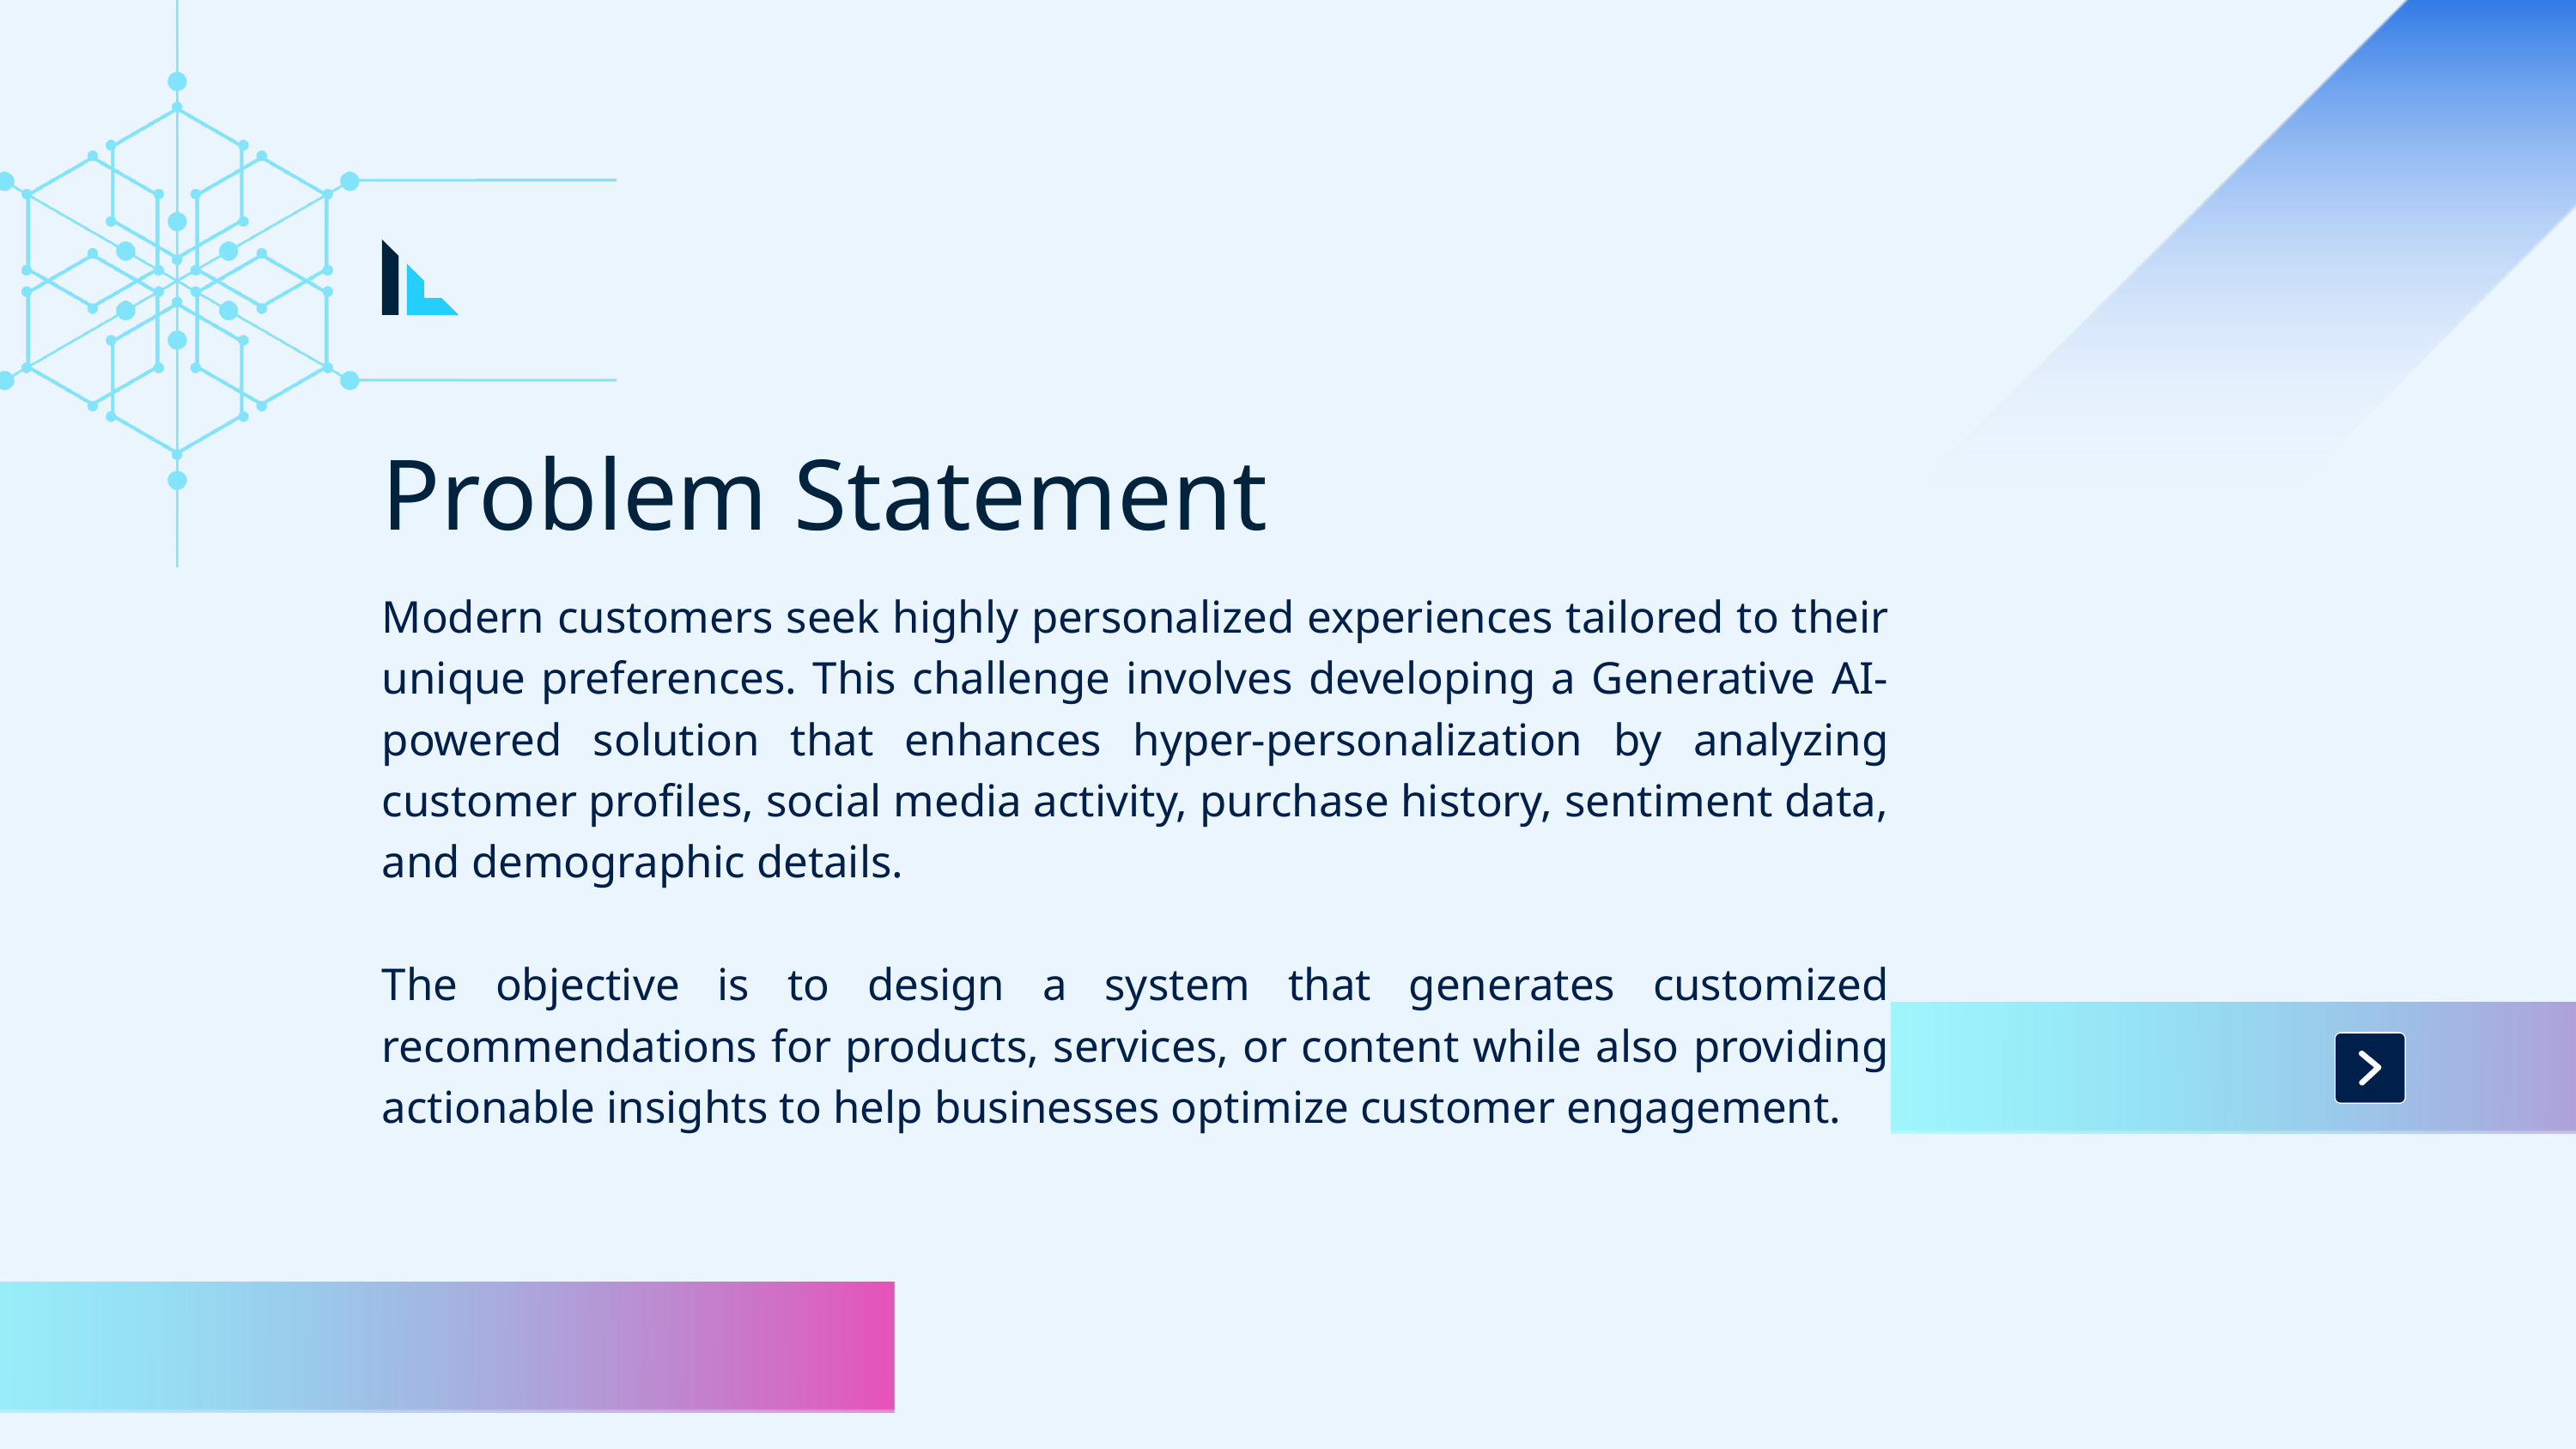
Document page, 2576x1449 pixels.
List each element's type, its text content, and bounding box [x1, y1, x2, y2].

text_box Problem Statement [381, 454, 1542, 550]
text_box [2334, 1032, 2406, 1104]
text_box [1890, 1002, 2576, 1134]
text_box Modern customers seek highly personalized experiences tailored to their unique preferences. This challenge involves developing a Generative AI-powered solution that enhances hyper-personalization by analyzing customer profiles, social media activity, purchase history, sentiment data, and demographic details. The objective is to design a system that generates customized recommendations for products, services, or content while also providing actionable insights to help businesses optimize customer engagement. [381, 580, 1891, 1132]
text_box [381, 239, 459, 315]
text_box [0, 0, 617, 567]
text_box [1870, 0, 2576, 537]
text_box [0, 1282, 897, 1413]
